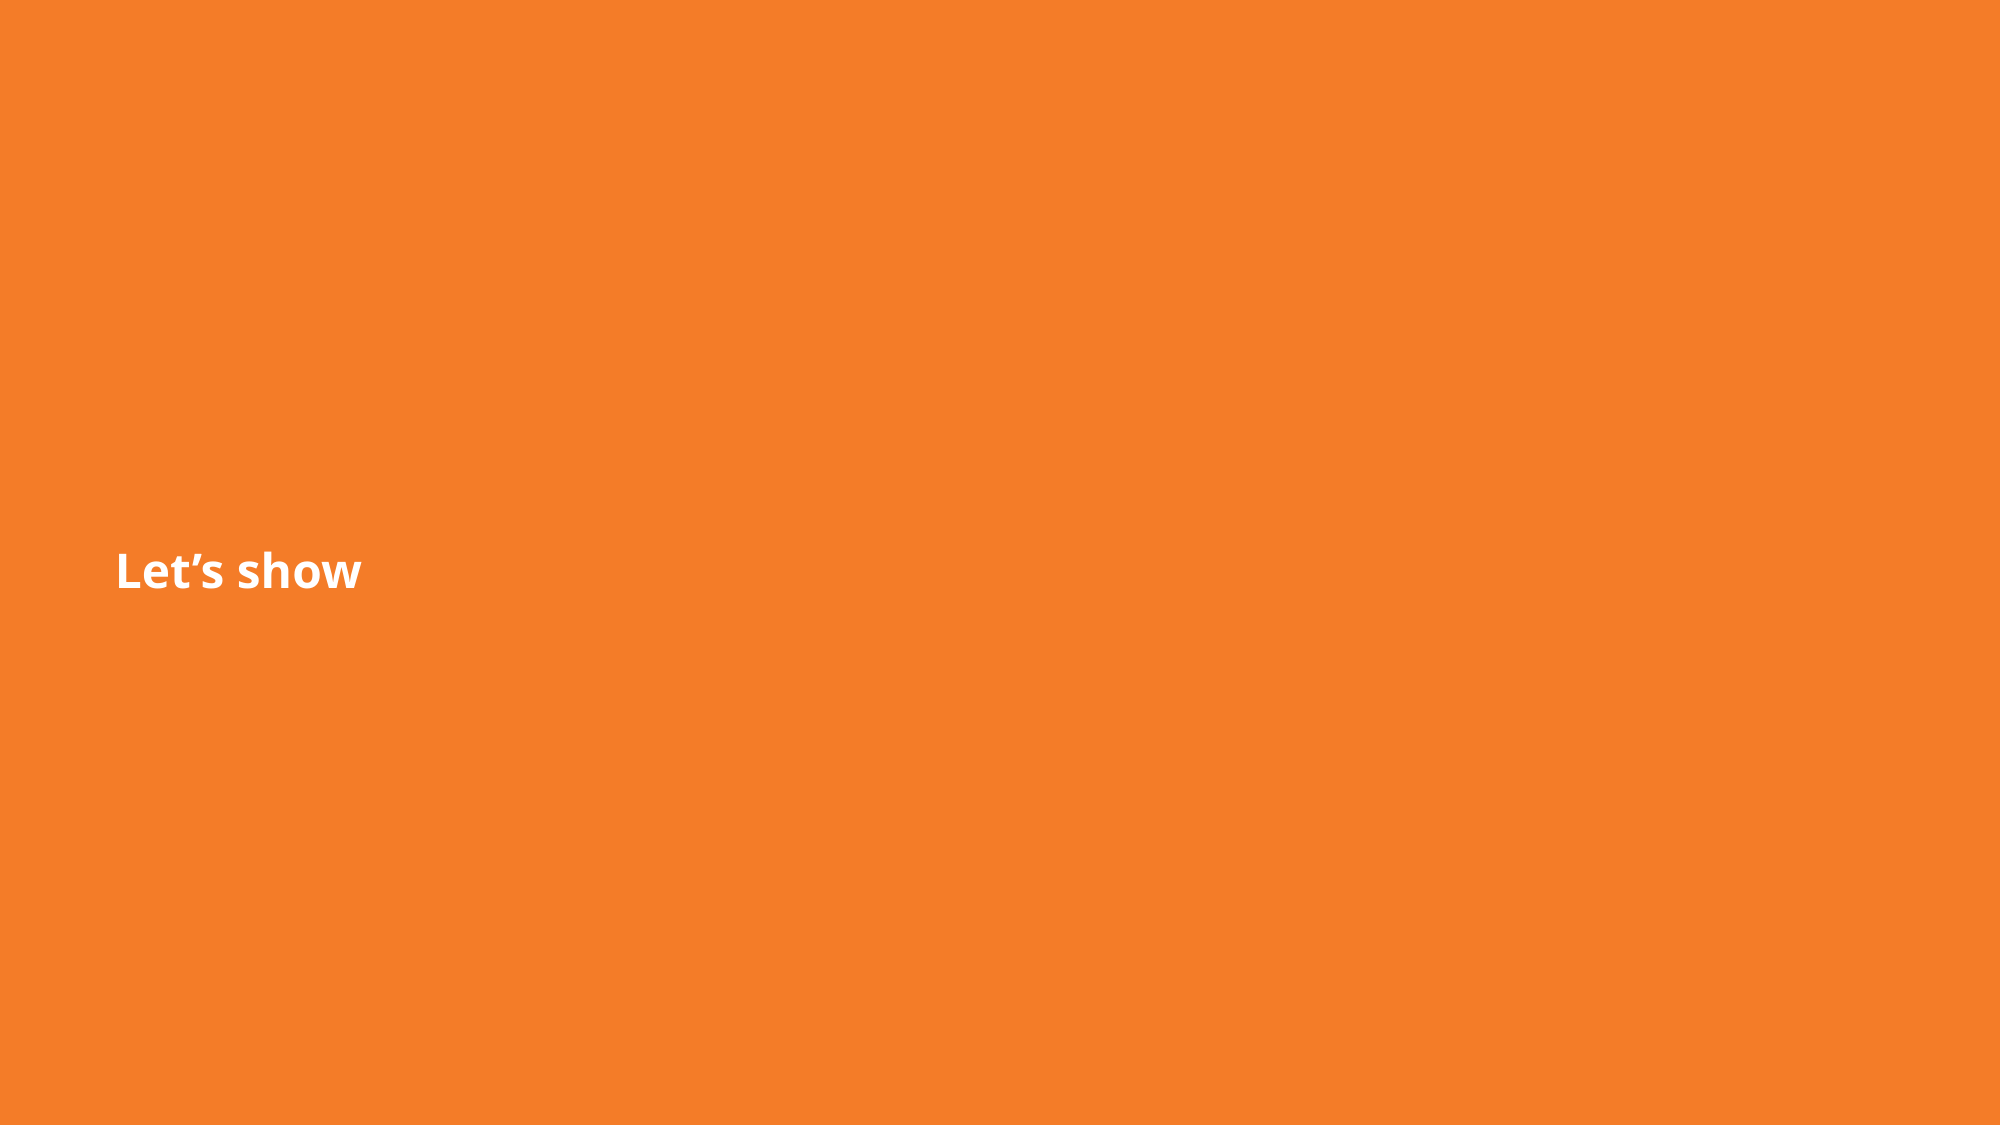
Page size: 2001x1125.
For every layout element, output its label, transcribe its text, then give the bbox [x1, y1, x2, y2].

title Let’s show [99, 503, 1900, 643]
